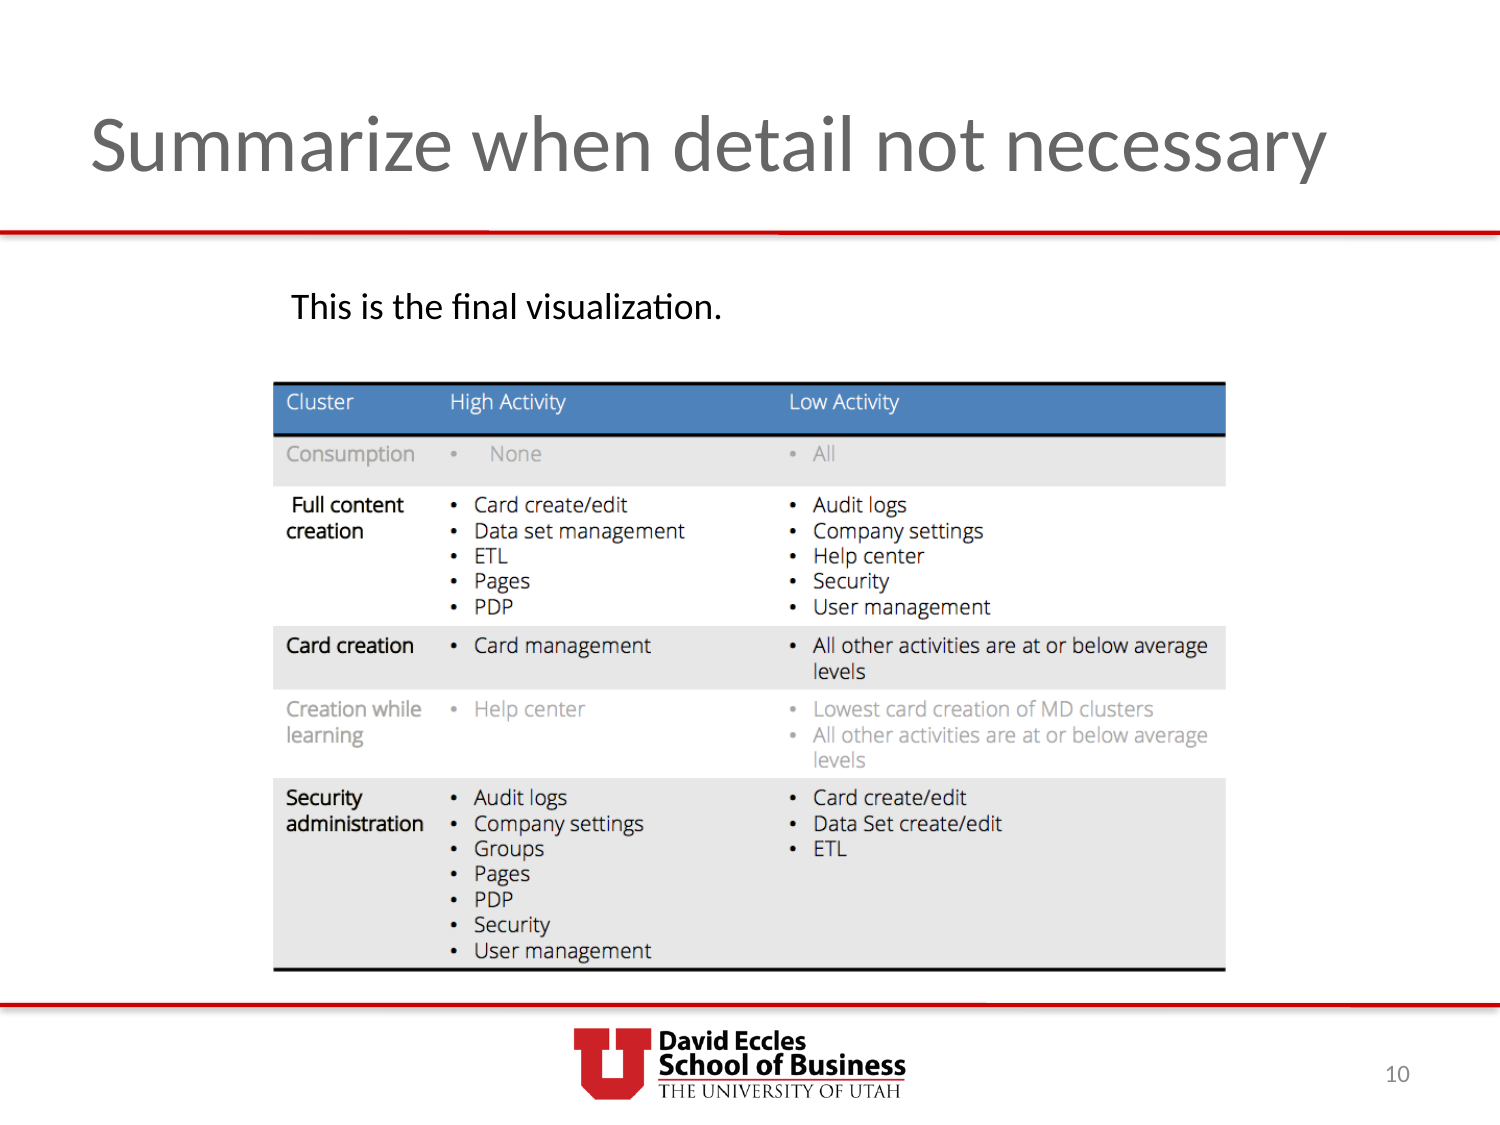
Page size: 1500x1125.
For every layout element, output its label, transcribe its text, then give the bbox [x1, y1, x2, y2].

title Summarize when detail not necessary [75, 45, 1425, 233]
picture [573, 1026, 907, 1102]
picture [269, 376, 1231, 976]
slide_number 10 [1074, 1042, 1425, 1103]
text_box This is the final visualization. [276, 274, 1231, 335]
